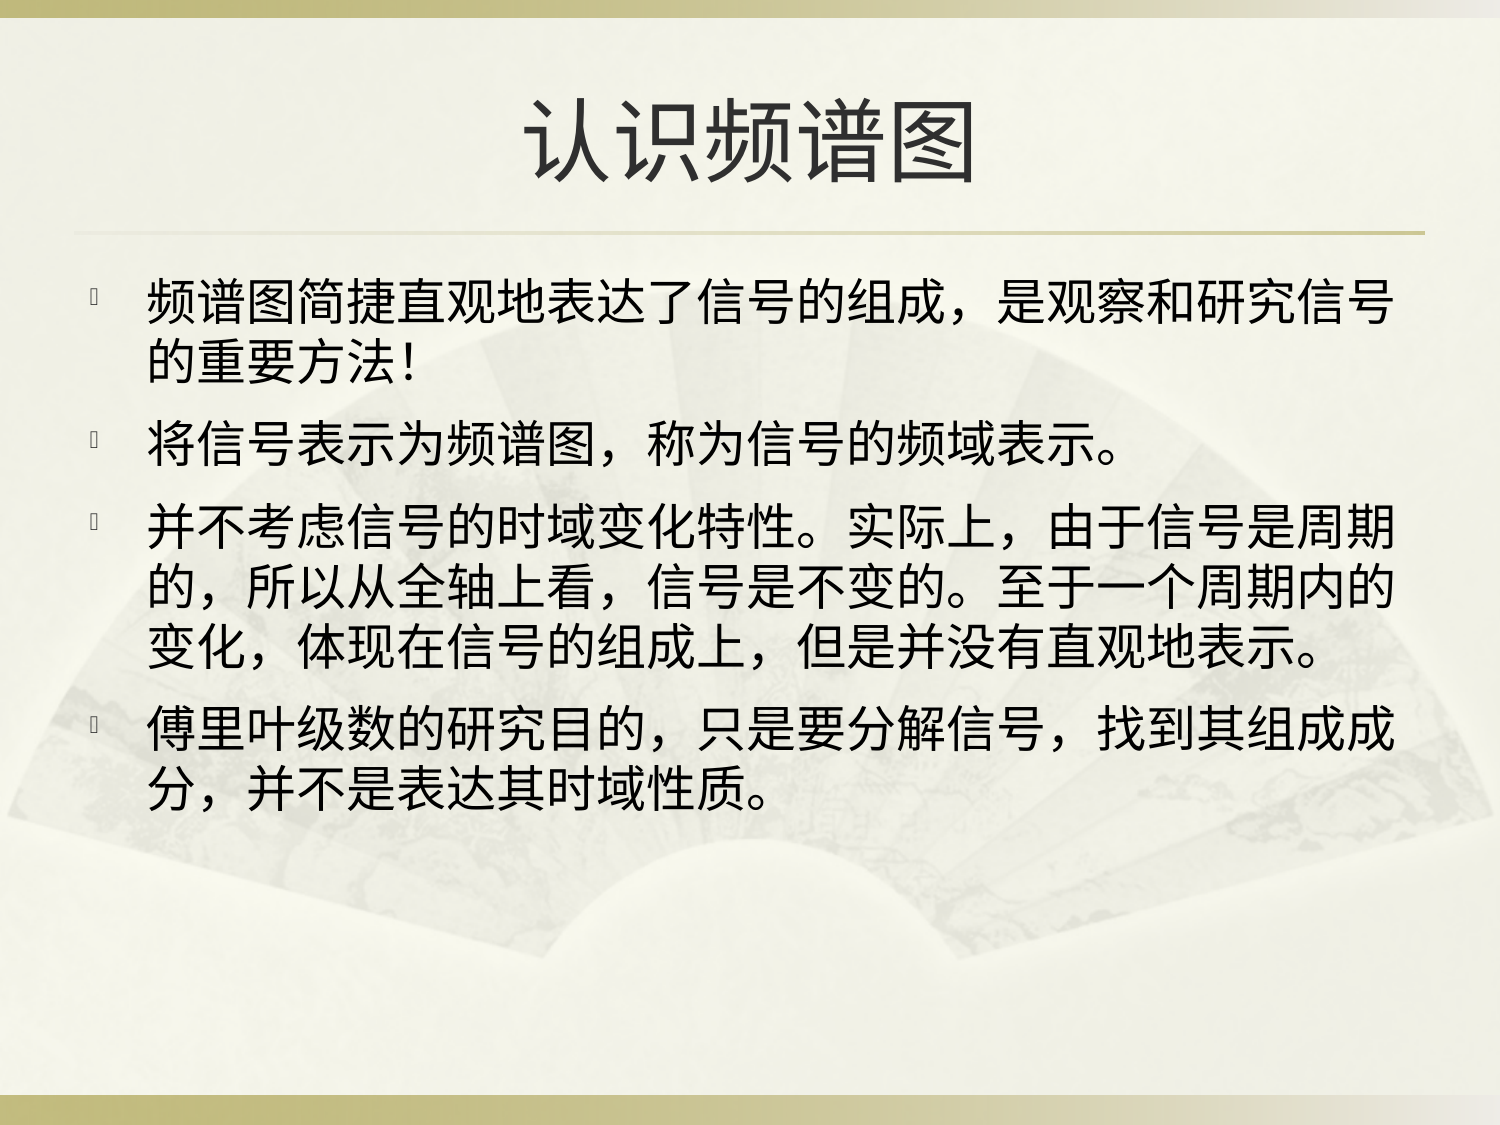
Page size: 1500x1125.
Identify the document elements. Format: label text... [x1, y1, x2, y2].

list 频谱图简捷直观地表达了信号的组成，是观察和研究信号的重要方法！ 将信号表示为频谱图，称为信号的频域表示。 并不考虑信号的时域变化特性。实际上，由于信号是周期的，所以从全轴上看，信号是不变的。至于一个周期内的变化，体现在信号的组成上，但是并没有直观地表示。 傅里叶级数的研究目的，只是要分解信号，找到其组成成分，并不是表达其时域性质。 [75, 262, 1425, 1032]
title 认识频谱图 [75, 45, 1425, 233]
